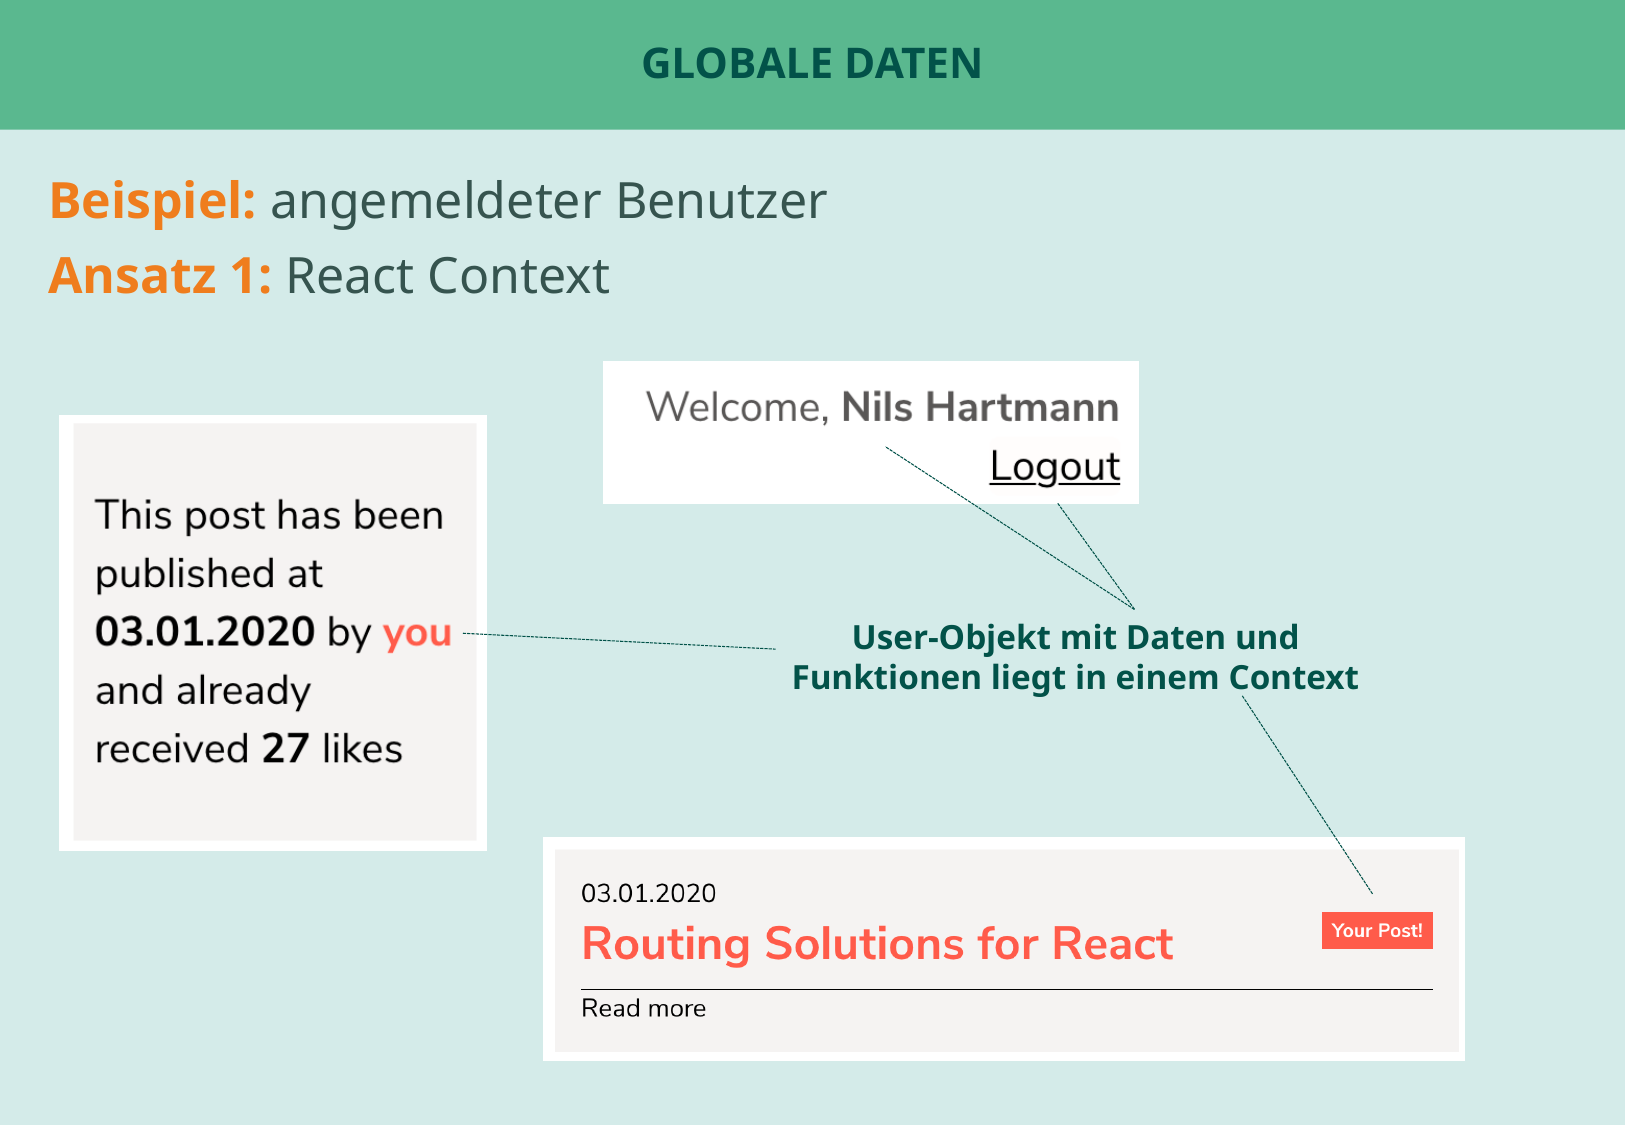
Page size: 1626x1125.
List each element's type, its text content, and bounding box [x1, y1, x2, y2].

picture [543, 837, 1465, 1061]
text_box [462, 633, 776, 650]
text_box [885, 446, 1135, 610]
text_box User-Objekt mit Daten und Funktionen liegt in einem Context [764, 609, 1388, 704]
title Globale Daten [0, 0, 1625, 130]
list Beispiel: angemeldeter Benutzer Ansatz 1: React Context [33, 168, 1592, 1043]
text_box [1242, 695, 1373, 895]
picture [603, 361, 1139, 504]
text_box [1057, 503, 1135, 610]
picture [59, 415, 487, 851]
